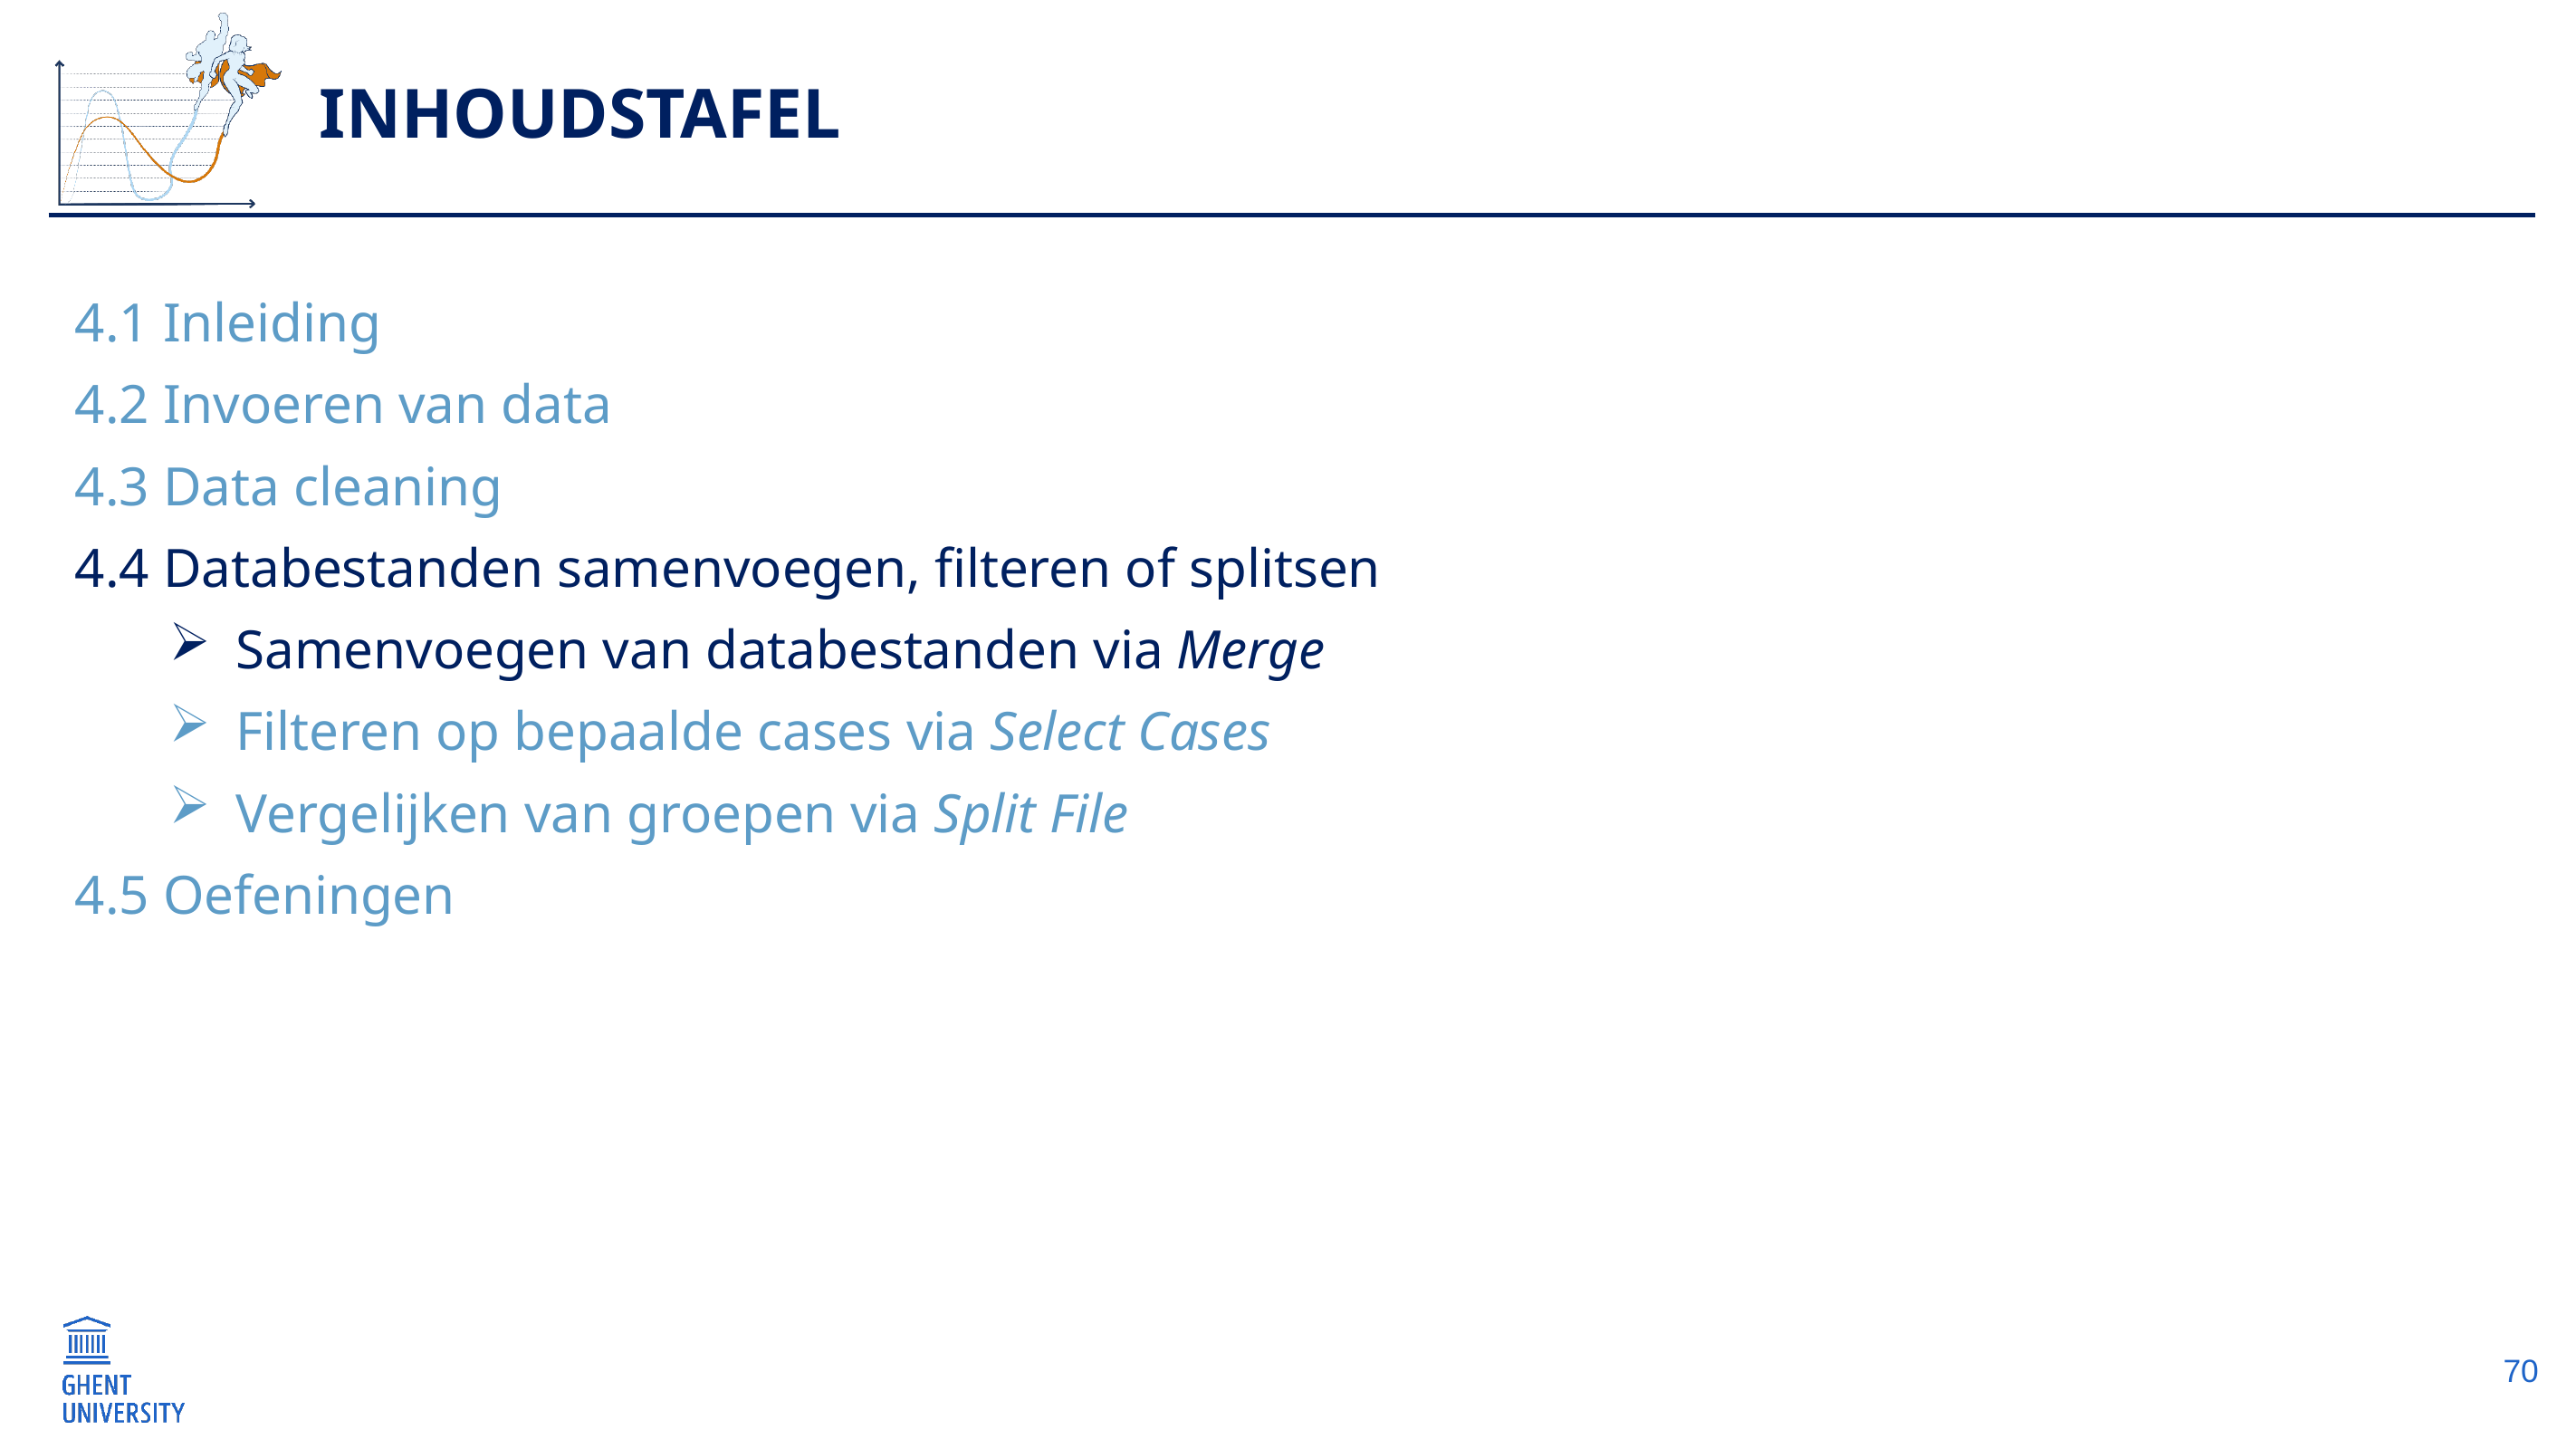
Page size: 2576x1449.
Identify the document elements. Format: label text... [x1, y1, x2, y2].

list 4.1 Inleiding 4.2 Invoeren van data 4.3 Data cleaning 4.4 Databestanden samenvoegen, filteren of splitsen Samenvoegen van databestanden via Merge Filteren op bepaalde cases via Select Cases Vergelijken van groepen via Split File 4.5 Oefeningen [48, 269, 2553, 1290]
picture [5, 0, 306, 318]
title Inhoudstafel [305, 18, 2527, 159]
slide_number 70 [2415, 1330, 2553, 1408]
picture [62, 1290, 411, 1449]
